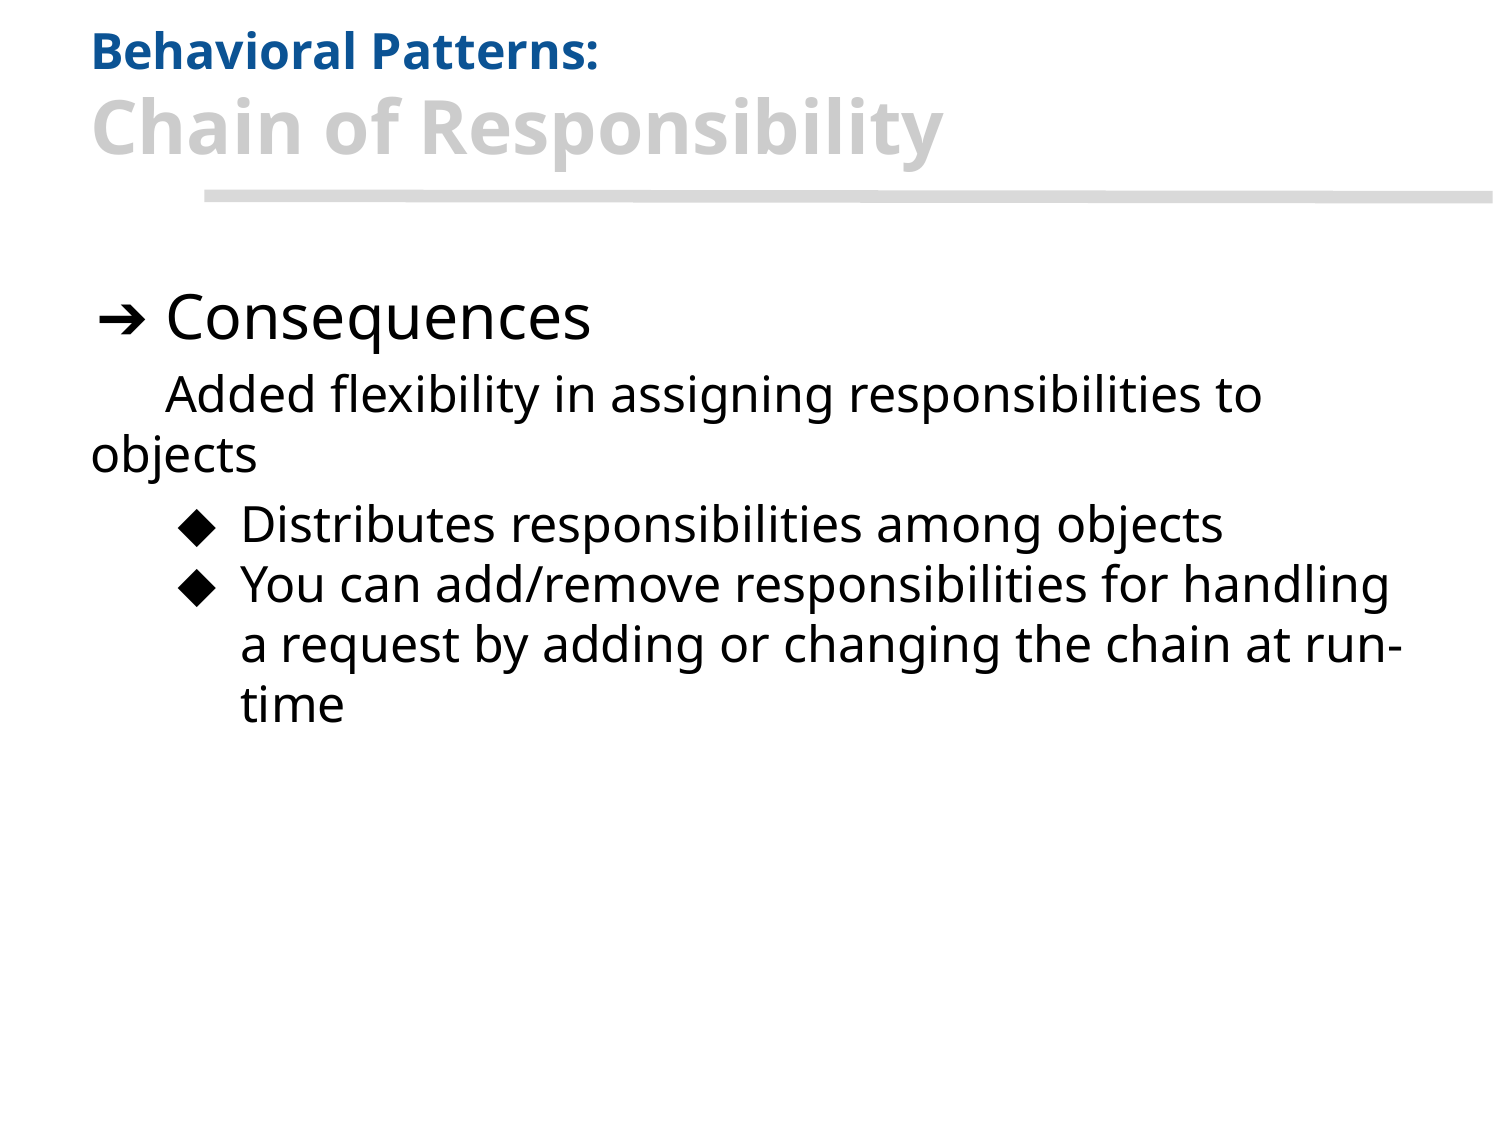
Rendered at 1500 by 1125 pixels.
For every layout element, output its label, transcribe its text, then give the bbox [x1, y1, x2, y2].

list Consequences Added flexibility in assigning responsibilities to objects Distributes responsibilities among objects You can add/remove responsibilities for handling a request by adding or changing the chain at run-time [75, 262, 1425, 1078]
title Behavioral Patterns: Chain of Responsibility [75, 45, 1425, 185]
